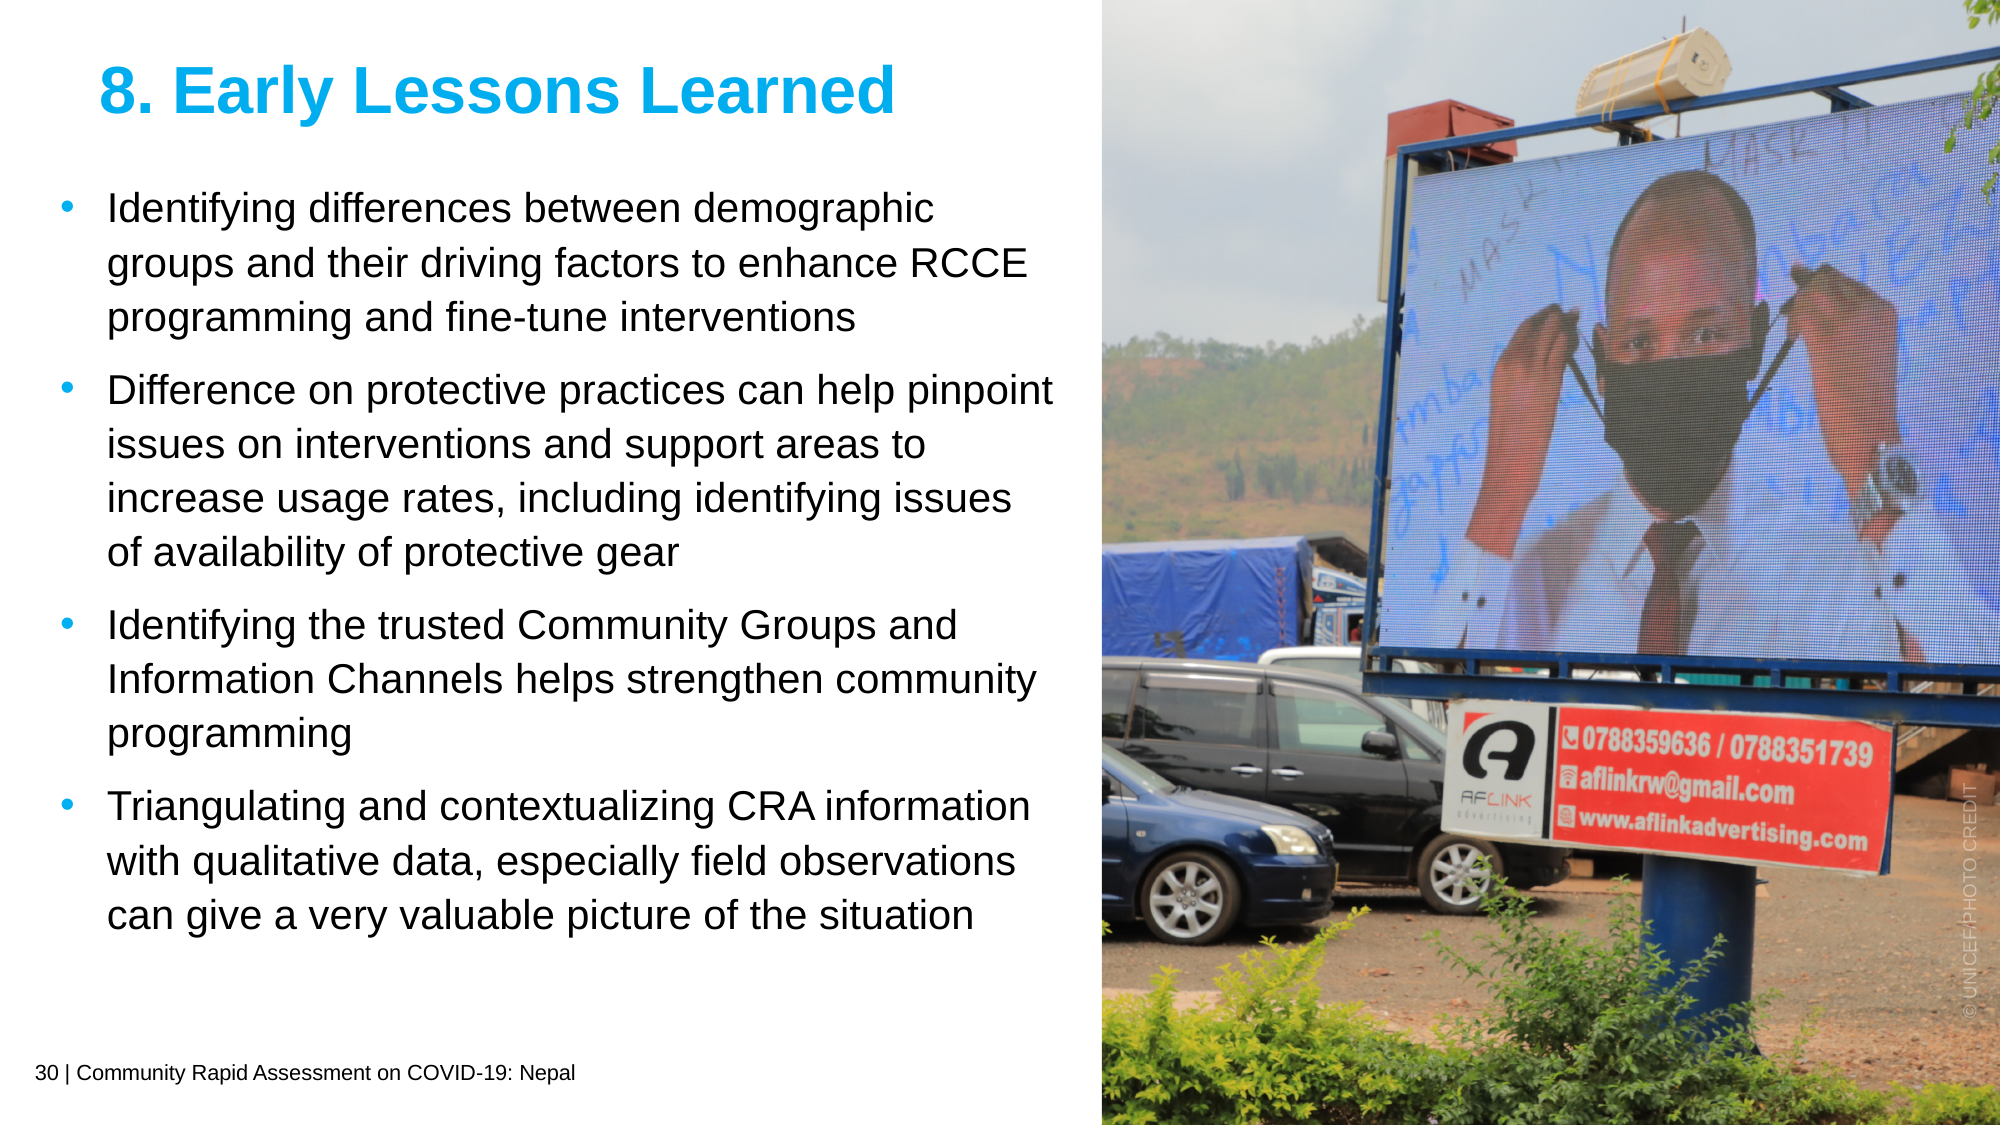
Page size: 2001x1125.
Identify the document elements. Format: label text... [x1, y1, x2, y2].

picture [1101, 0, 2000, 1125]
text_box 8. Early Lessons Learned [99, 46, 1101, 127]
text_box 30 | Community Rapid Assessment on COVID-19: Nepal [20, 1051, 788, 1112]
text_box Identifying differences between demographic groups and their driving factors to enhance RCCE programming and fine-tune interventions Difference on protective practices can help pinpoint issues on interventions and support areas to increase usage rates, including identifying issues of availability of protective gear Identifying the trusted Community Groups and Information Channels helps strengthen community programming Triangulating and contextualizing CRA information with qualitative data, especially field observations can give a very valuable picture of the situation [59, 177, 1059, 938]
